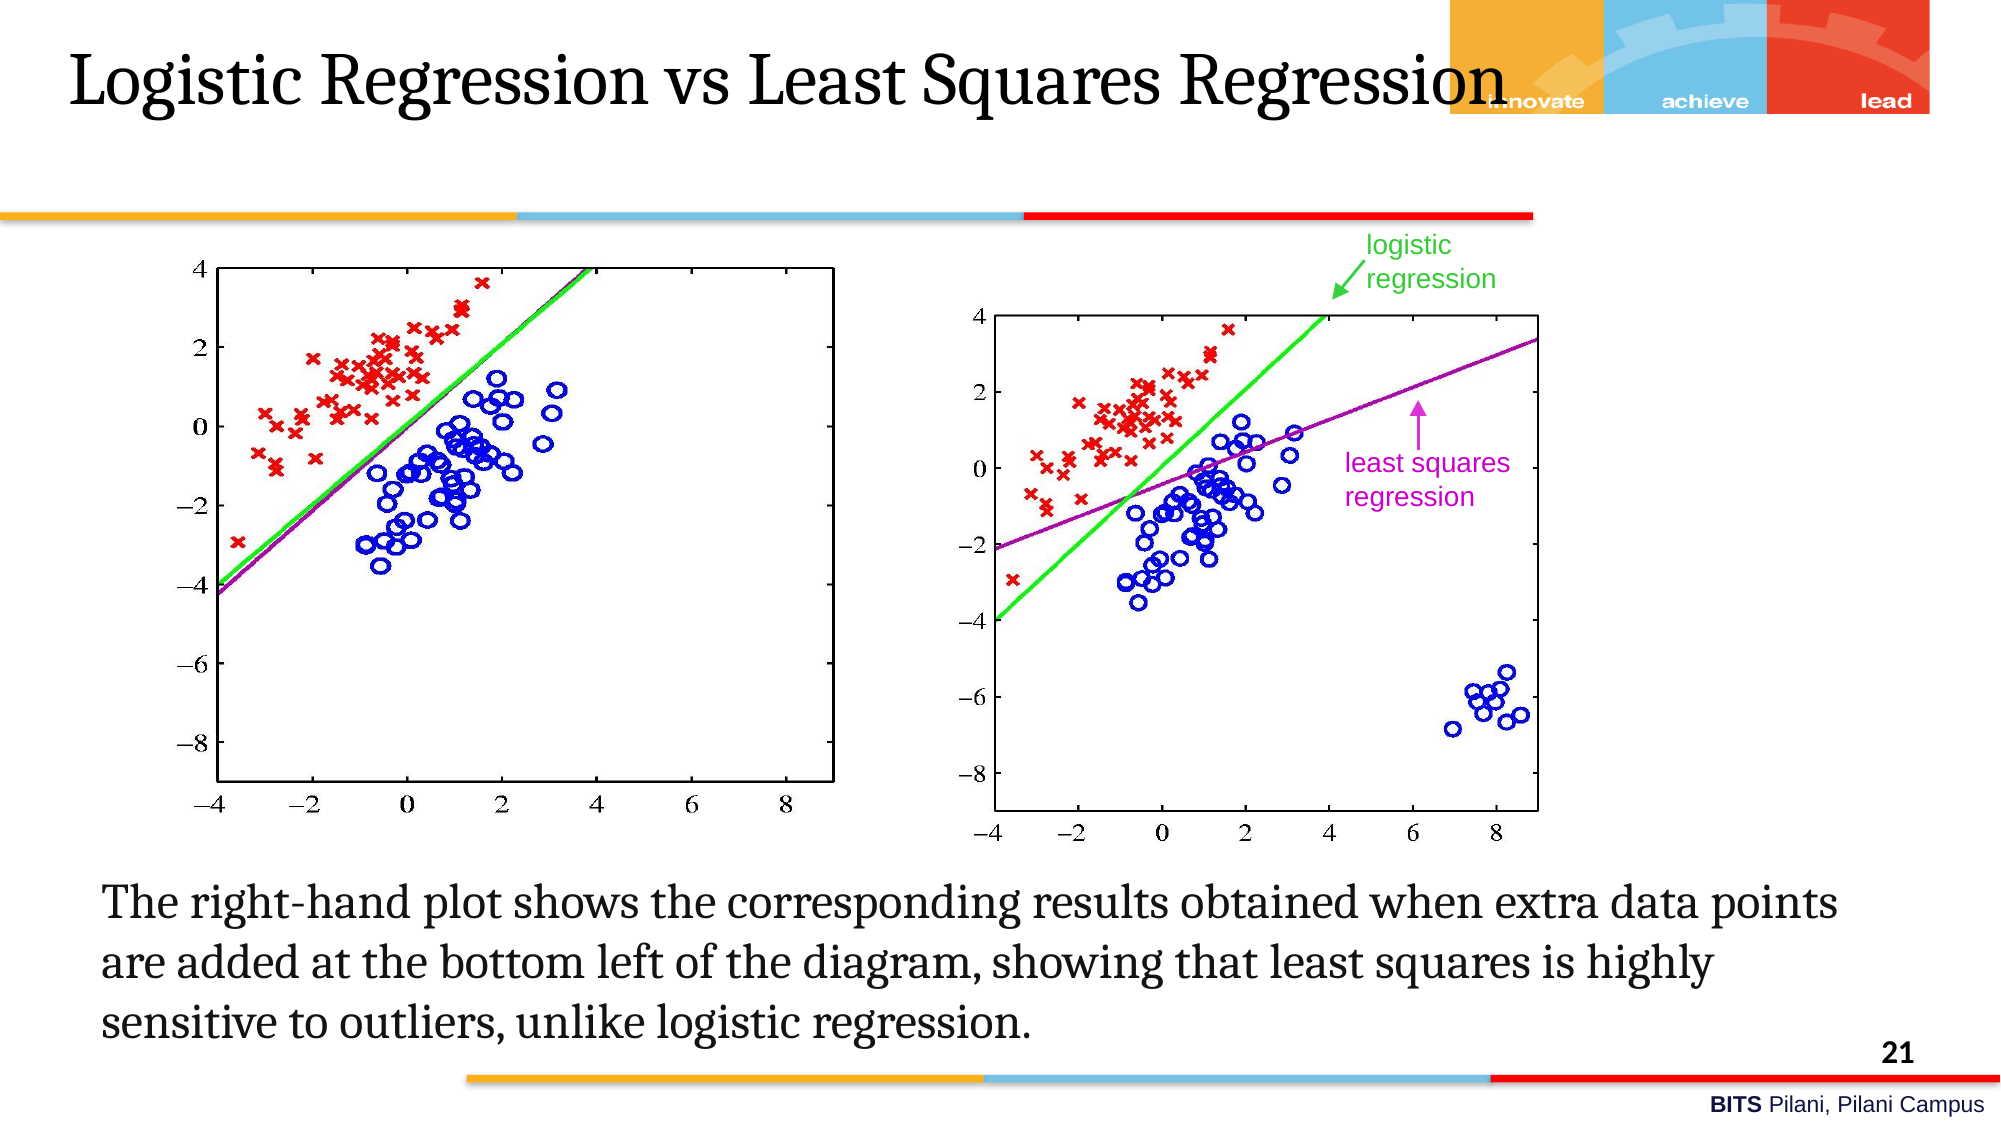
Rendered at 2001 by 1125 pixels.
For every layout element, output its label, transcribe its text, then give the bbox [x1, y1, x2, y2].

text_box The right-hand plot shows the corresponding results obtained when extra data points are added at the bottom left of the diagram, showing that least squares is highly sensitive to outliers, unlike logistic regression. [86, 861, 1871, 1057]
title Logistic Regression vs Least Squares Regression [53, 49, 1934, 190]
slide_number 21 [1866, 1023, 2000, 1072]
picture [1449, 0, 1930, 49]
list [171, 259, 836, 815]
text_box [954, 222, 1578, 843]
